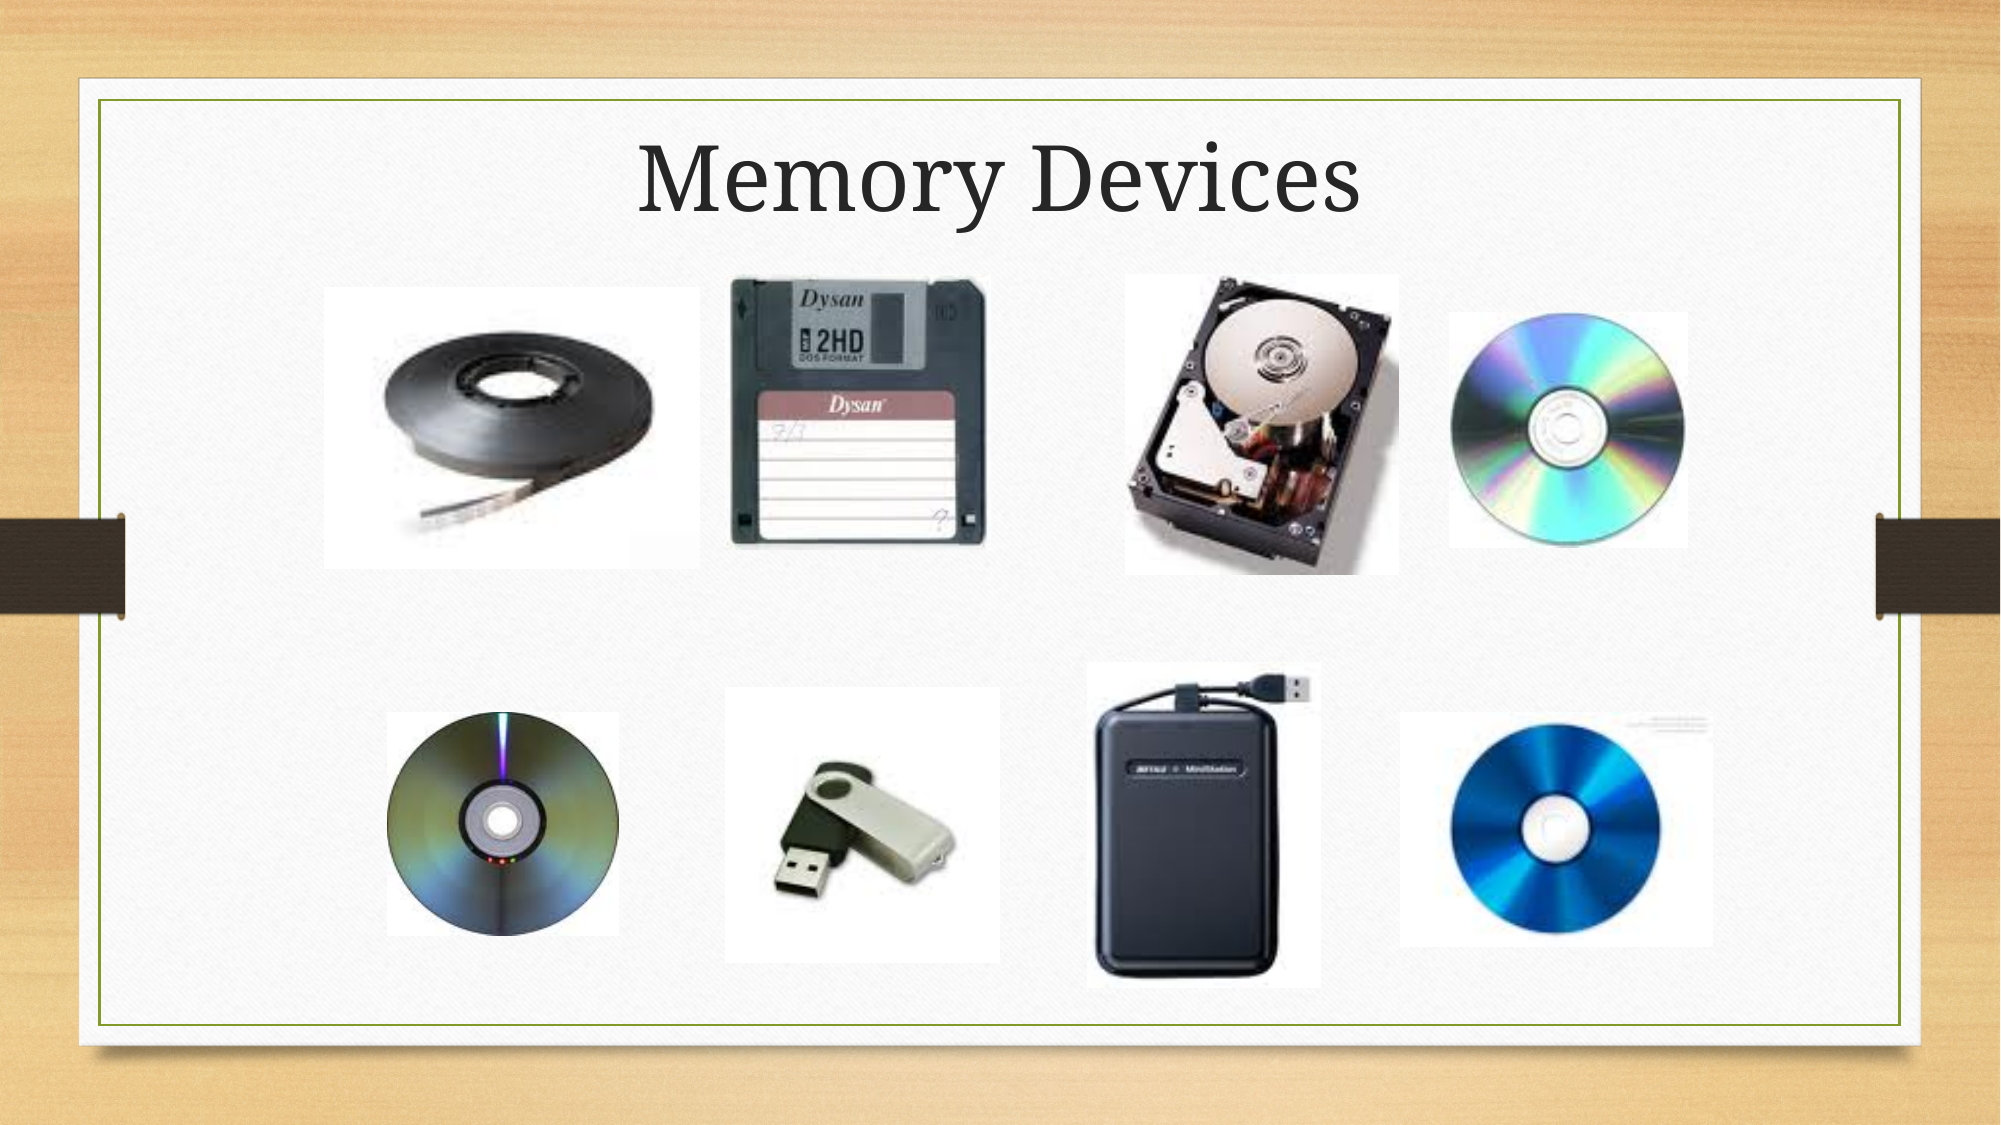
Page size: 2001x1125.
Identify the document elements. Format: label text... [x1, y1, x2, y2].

picture [0, 0, 2001, 1125]
title Memory Devices [212, 67, 1788, 282]
